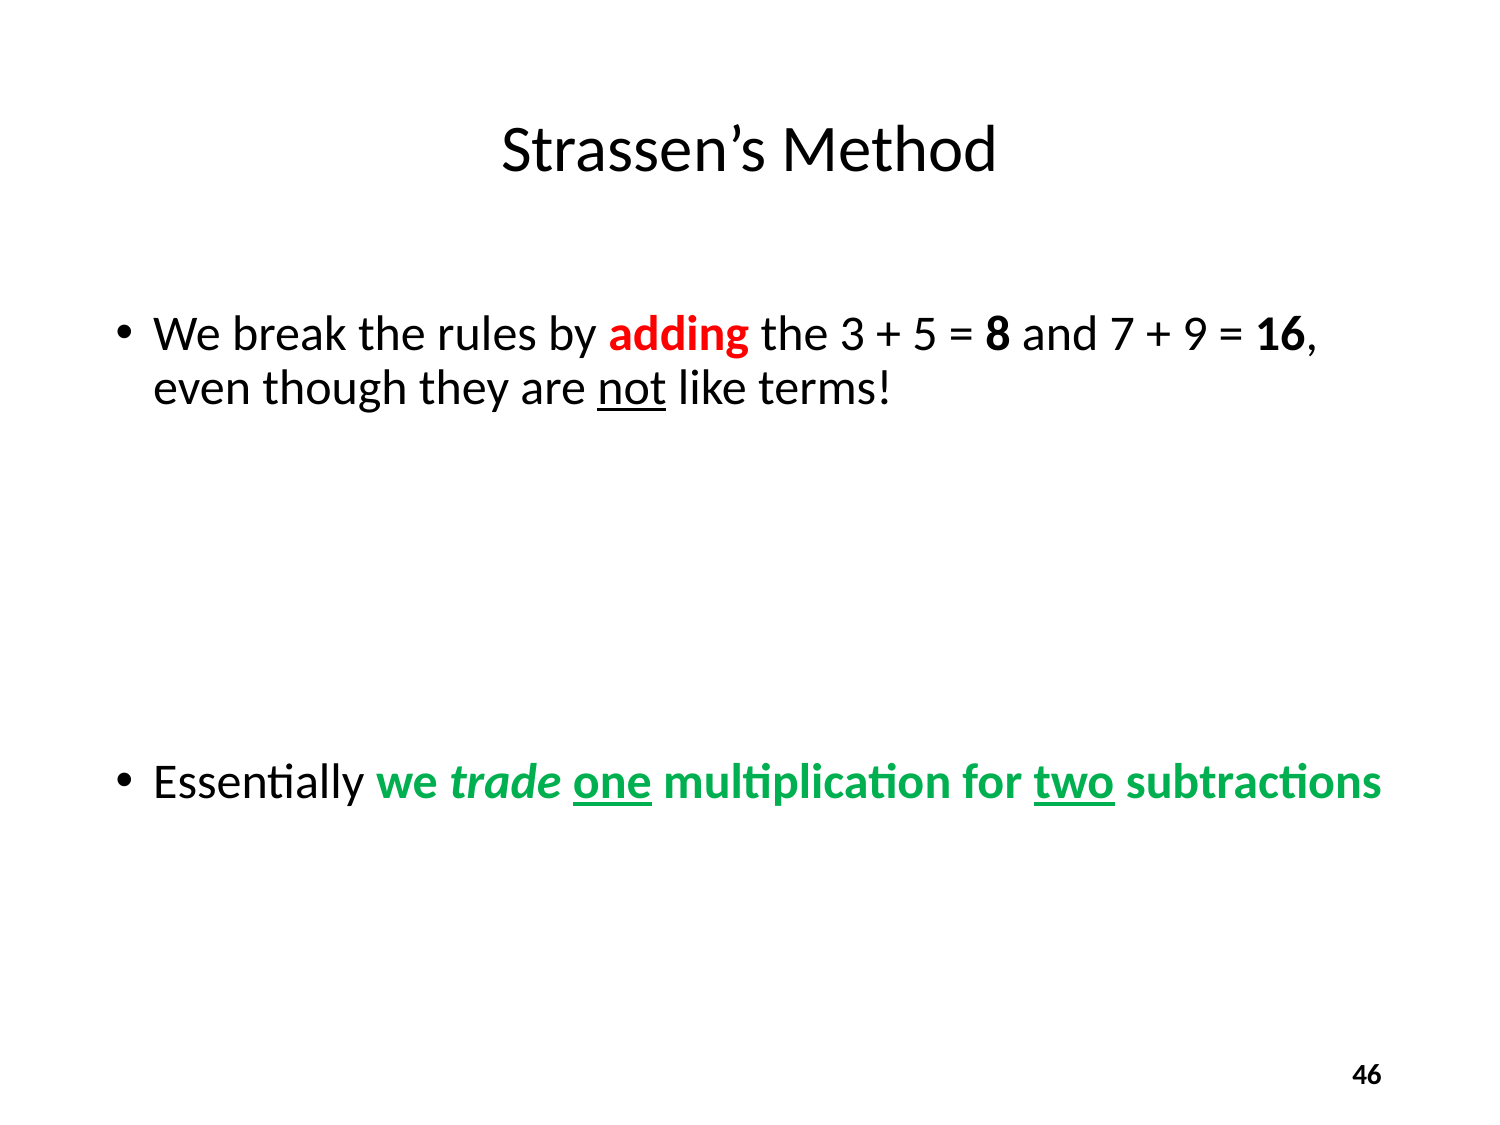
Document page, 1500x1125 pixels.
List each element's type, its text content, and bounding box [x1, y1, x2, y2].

slide_number 46 [1059, 1042, 1397, 1103]
title Strassen’s Method [103, 59, 1397, 241]
